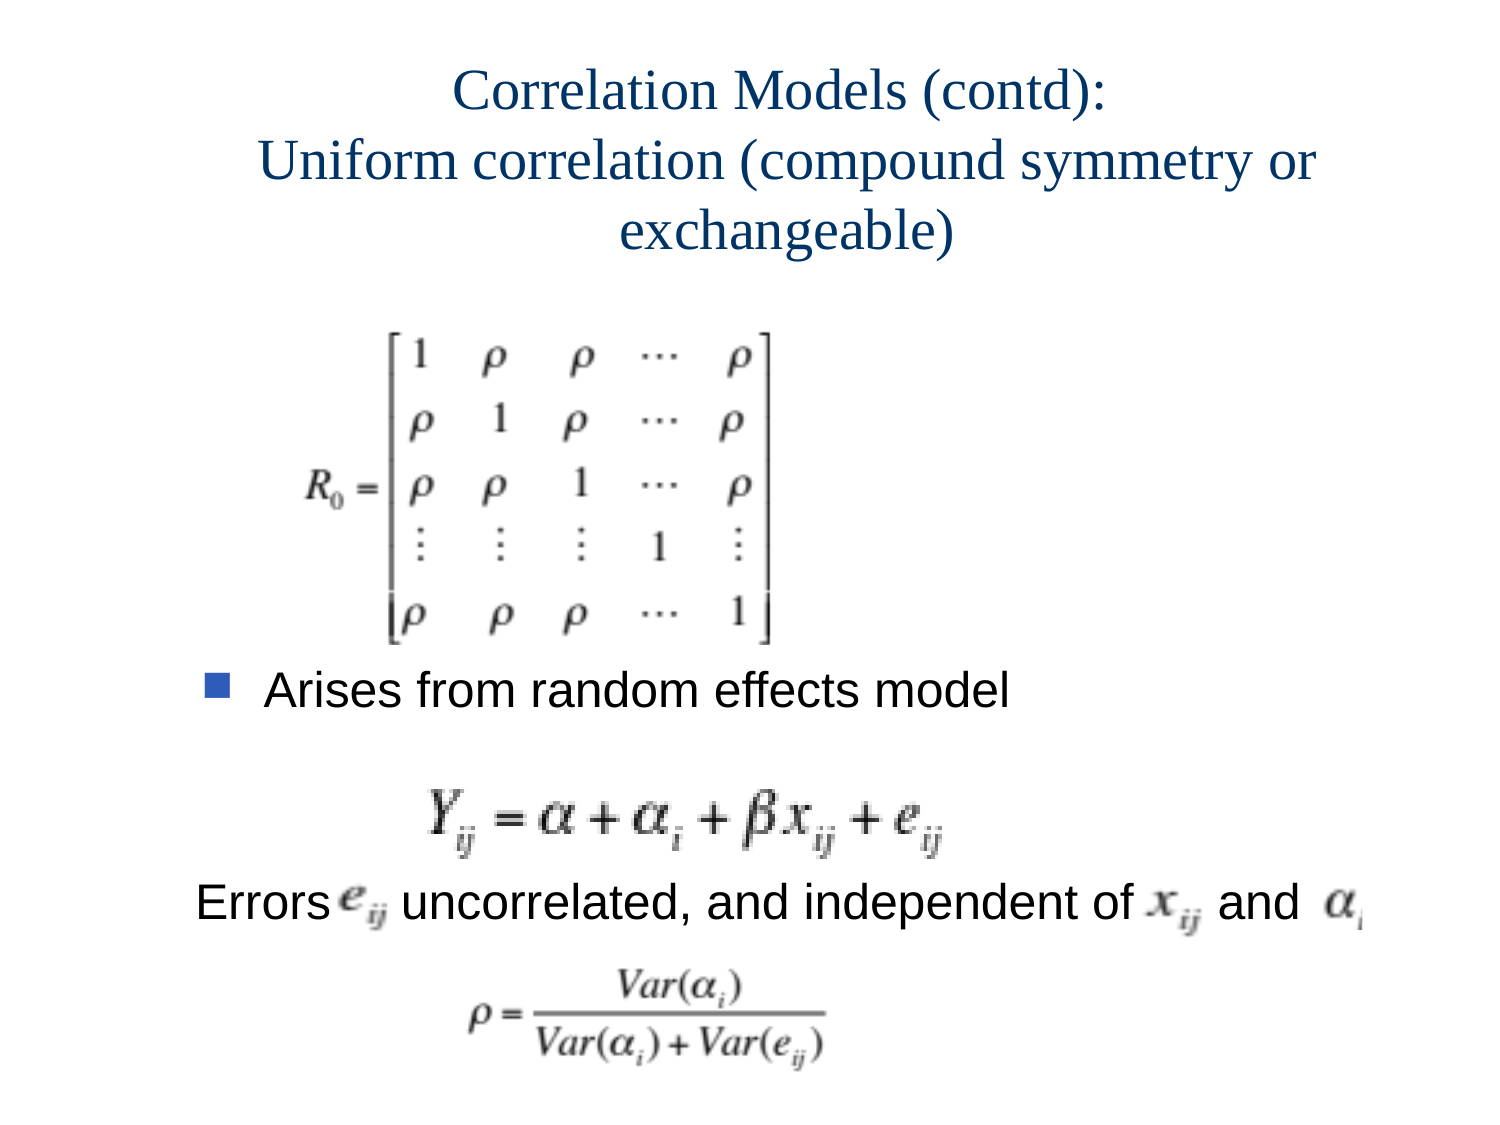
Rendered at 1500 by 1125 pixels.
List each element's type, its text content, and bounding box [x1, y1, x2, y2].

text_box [1137, 873, 1203, 938]
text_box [331, 867, 388, 932]
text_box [419, 781, 943, 861]
title Correlation Models (contd): Uniform correlation (compound symmetry or exchangeable) [150, 62, 1425, 250]
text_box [462, 962, 828, 1075]
text_box Errors uncorrelated, and independent of and [180, 862, 1317, 938]
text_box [299, 328, 771, 645]
list Arises from random effects model [192, 324, 1468, 1000]
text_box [1319, 870, 1363, 930]
